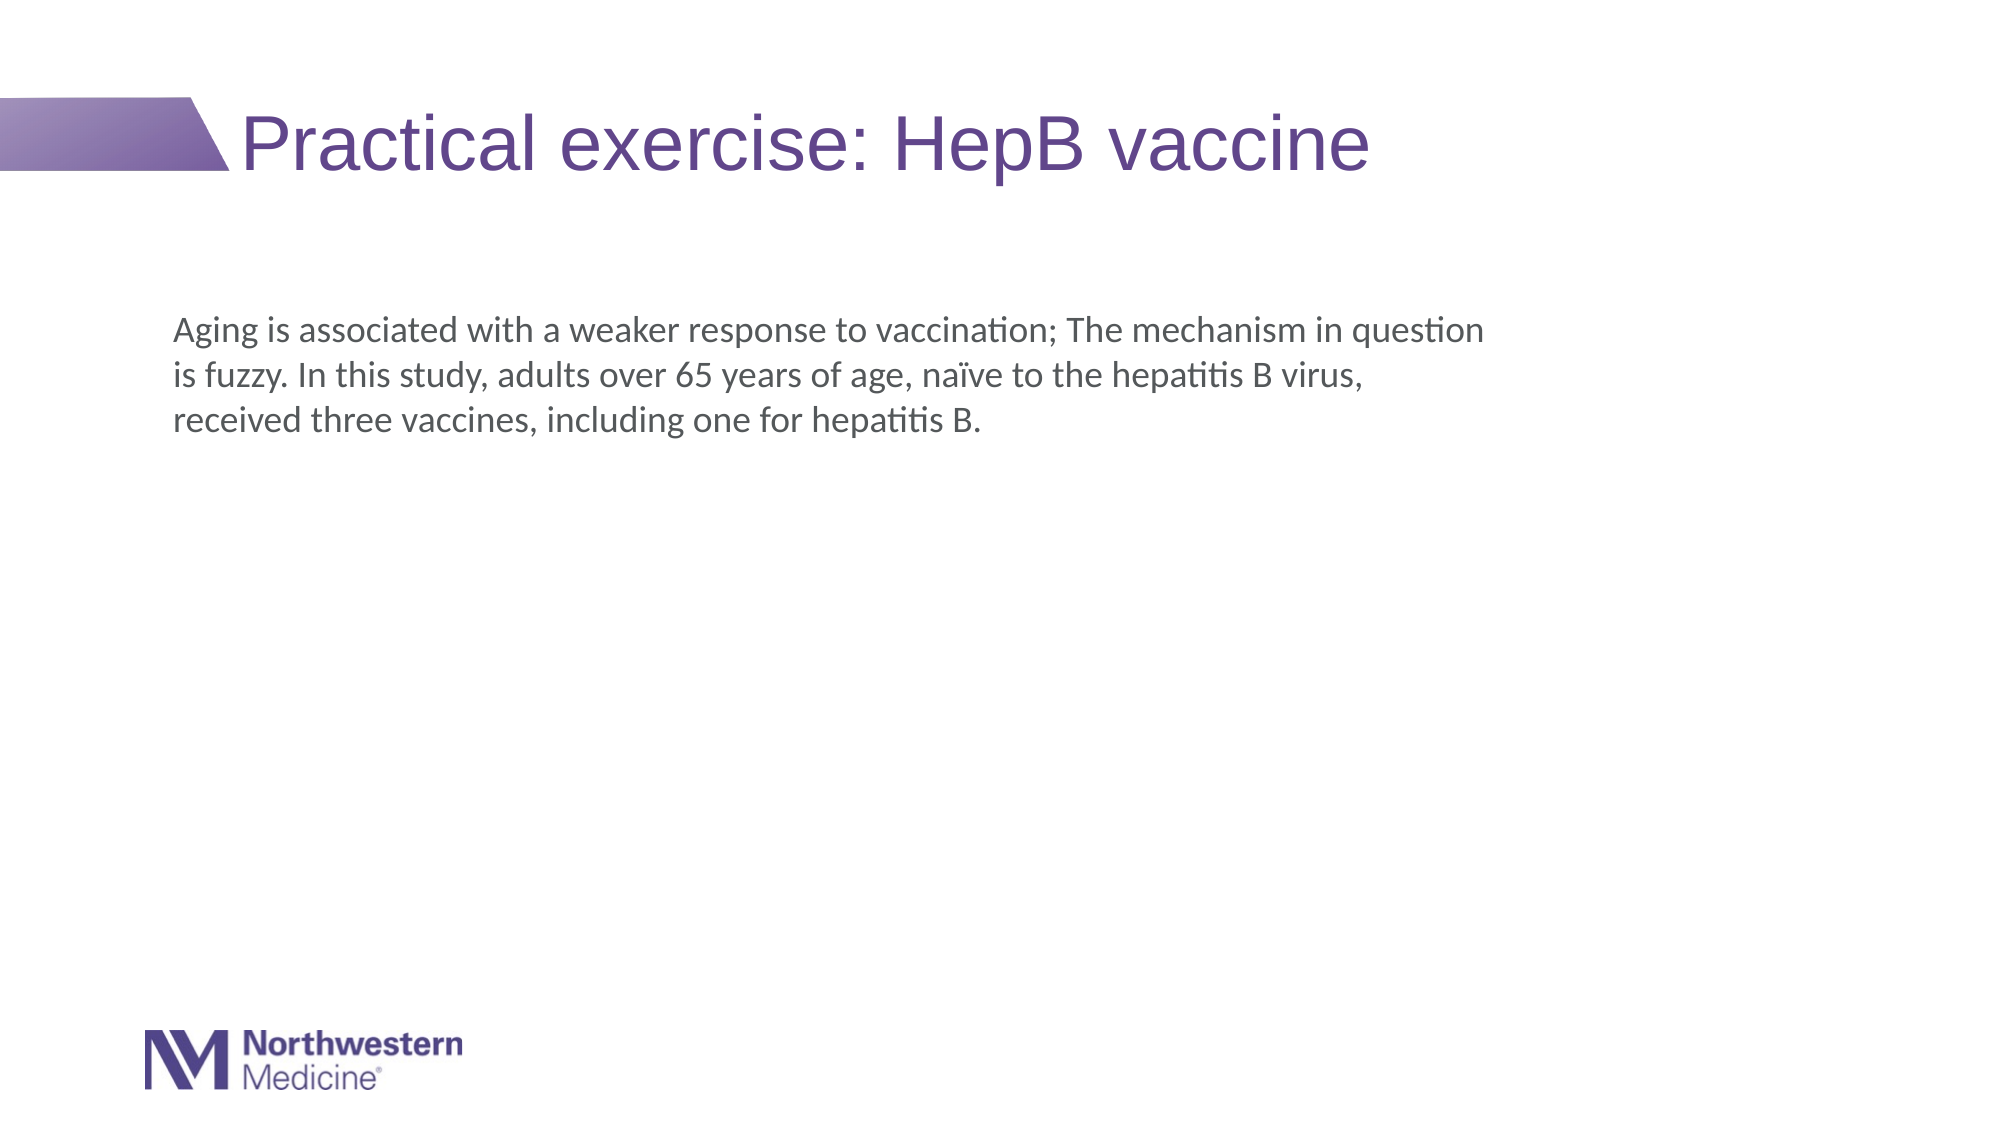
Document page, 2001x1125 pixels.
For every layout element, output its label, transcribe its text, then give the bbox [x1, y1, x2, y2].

picture [145, 1030, 463, 1090]
title Practical exercise: HepB vaccine [240, 27, 2000, 195]
text_box Aging is associated with a weaker response to vaccination; The mechanism in question is fuzzy. In this study, adults over 65 years of age, naïve to the hepatitis B virus, received three vaccines, including one for hepatitis B. [158, 297, 1509, 448]
